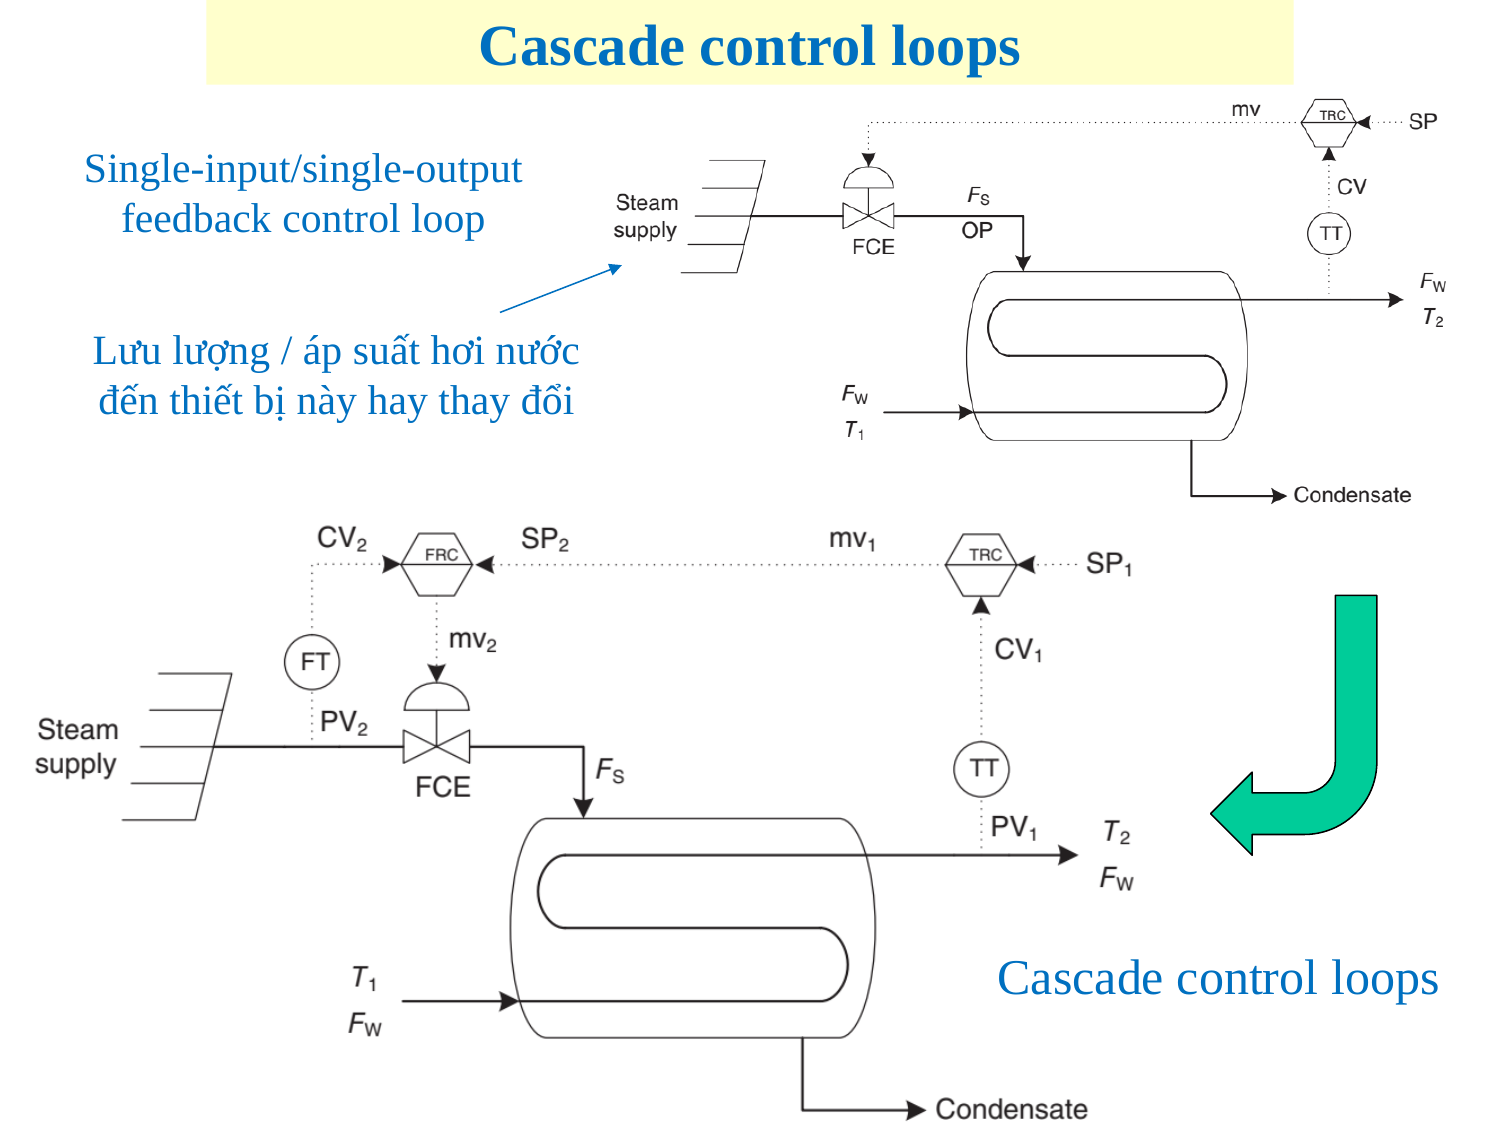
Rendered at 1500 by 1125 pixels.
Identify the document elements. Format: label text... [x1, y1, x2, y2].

text_box Cascade control loops [1166, 937, 1500, 1013]
picture [3, 87, 1464, 1125]
text_box Lưu lượng / áp suất hơi nước đến thiết bị này hay thay đổi [73, 315, 593, 431]
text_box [499, 264, 623, 313]
text_box Cascade control loops [206, 0, 1294, 85]
text_box [1210, 595, 1377, 856]
text_box Single-input/single-output feedback control loop [62, 133, 545, 249]
